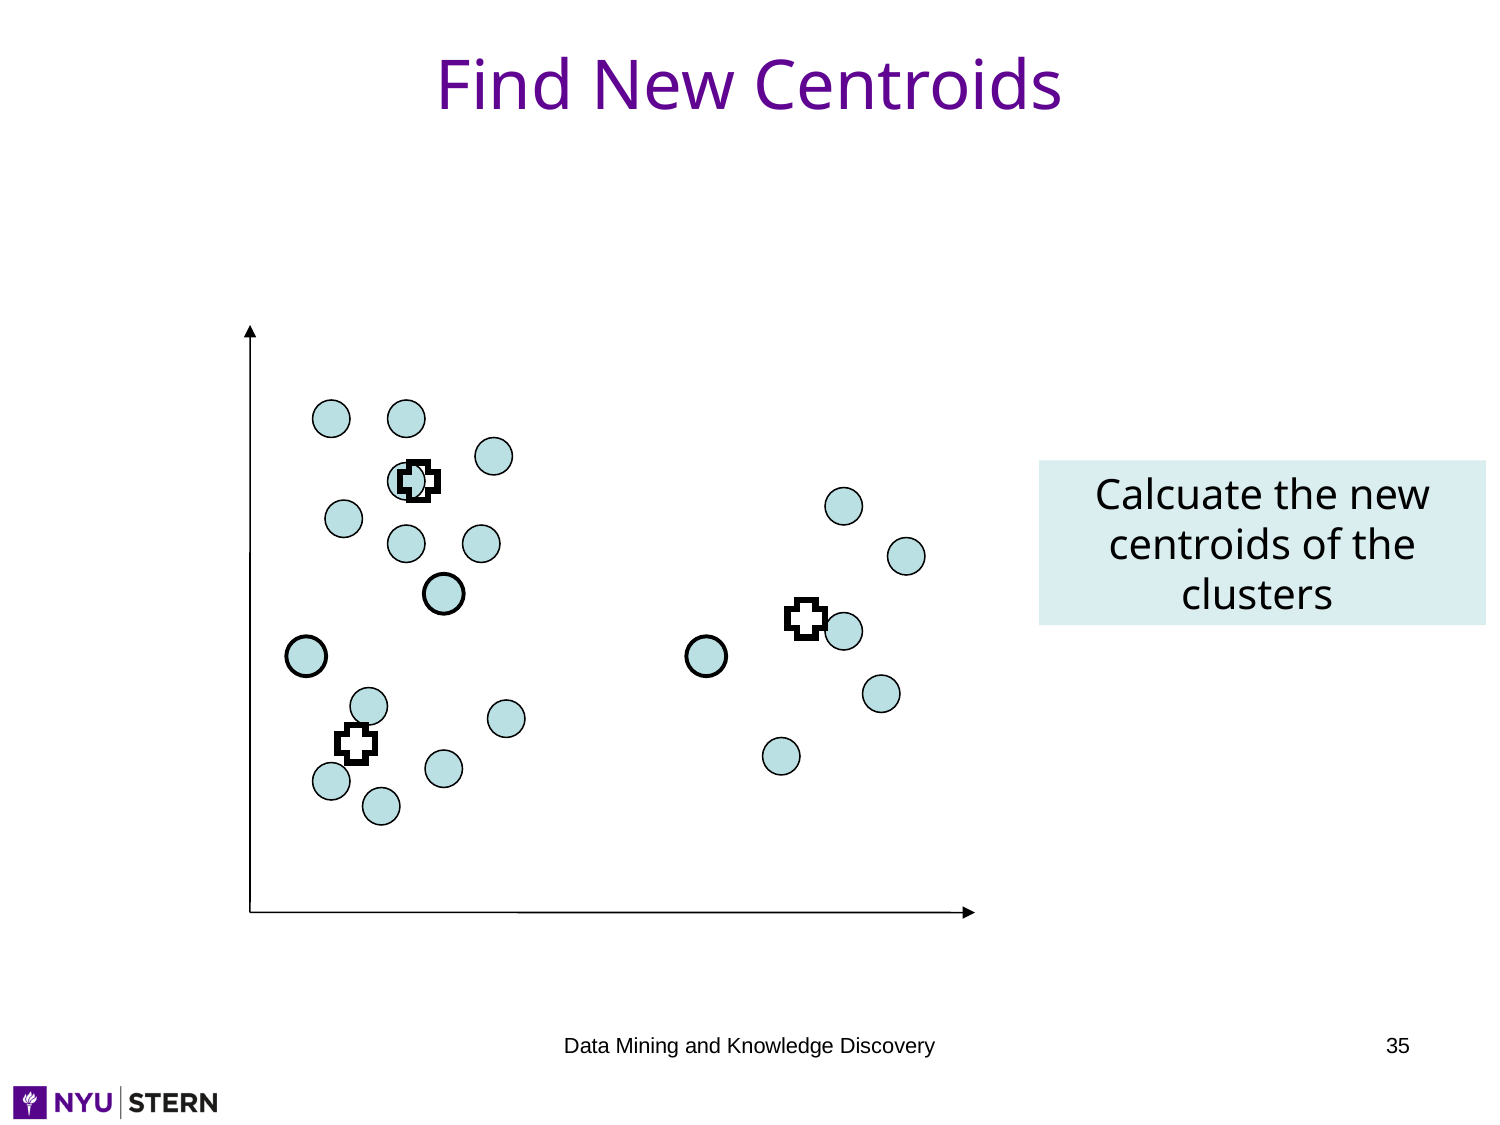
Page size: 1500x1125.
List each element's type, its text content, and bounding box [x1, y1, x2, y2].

text_box [324, 500, 363, 538]
text_box [337, 725, 376, 763]
text_box [312, 762, 351, 801]
text_box [249, 906, 976, 919]
text_box [362, 787, 400, 826]
text_box [312, 399, 351, 438]
text_box [487, 699, 526, 738]
text_box [387, 399, 426, 438]
text_box [687, 637, 726, 676]
text_box [862, 675, 901, 713]
text_box [425, 750, 463, 788]
footer Data Mining and Knowledge Discovery [512, 1024, 988, 1103]
text_box [825, 612, 863, 651]
text_box Calcuate the new centroids of the clusters [1039, 460, 1486, 626]
text_box [474, 437, 513, 475]
text_box [825, 487, 863, 526]
title Find New Centroids [75, 22, 1425, 142]
text_box [387, 462, 409, 501]
text_box [425, 575, 463, 613]
text_box [787, 600, 826, 638]
text_box [887, 537, 925, 576]
text_box [387, 525, 426, 563]
text_box [350, 687, 388, 726]
picture [0, 1038, 230, 1125]
text_box [243, 324, 257, 912]
text_box [762, 737, 801, 775]
text_box [287, 637, 325, 676]
text_box [462, 525, 501, 563]
text_box [399, 462, 438, 501]
slide_number 35 [1074, 1024, 1426, 1103]
